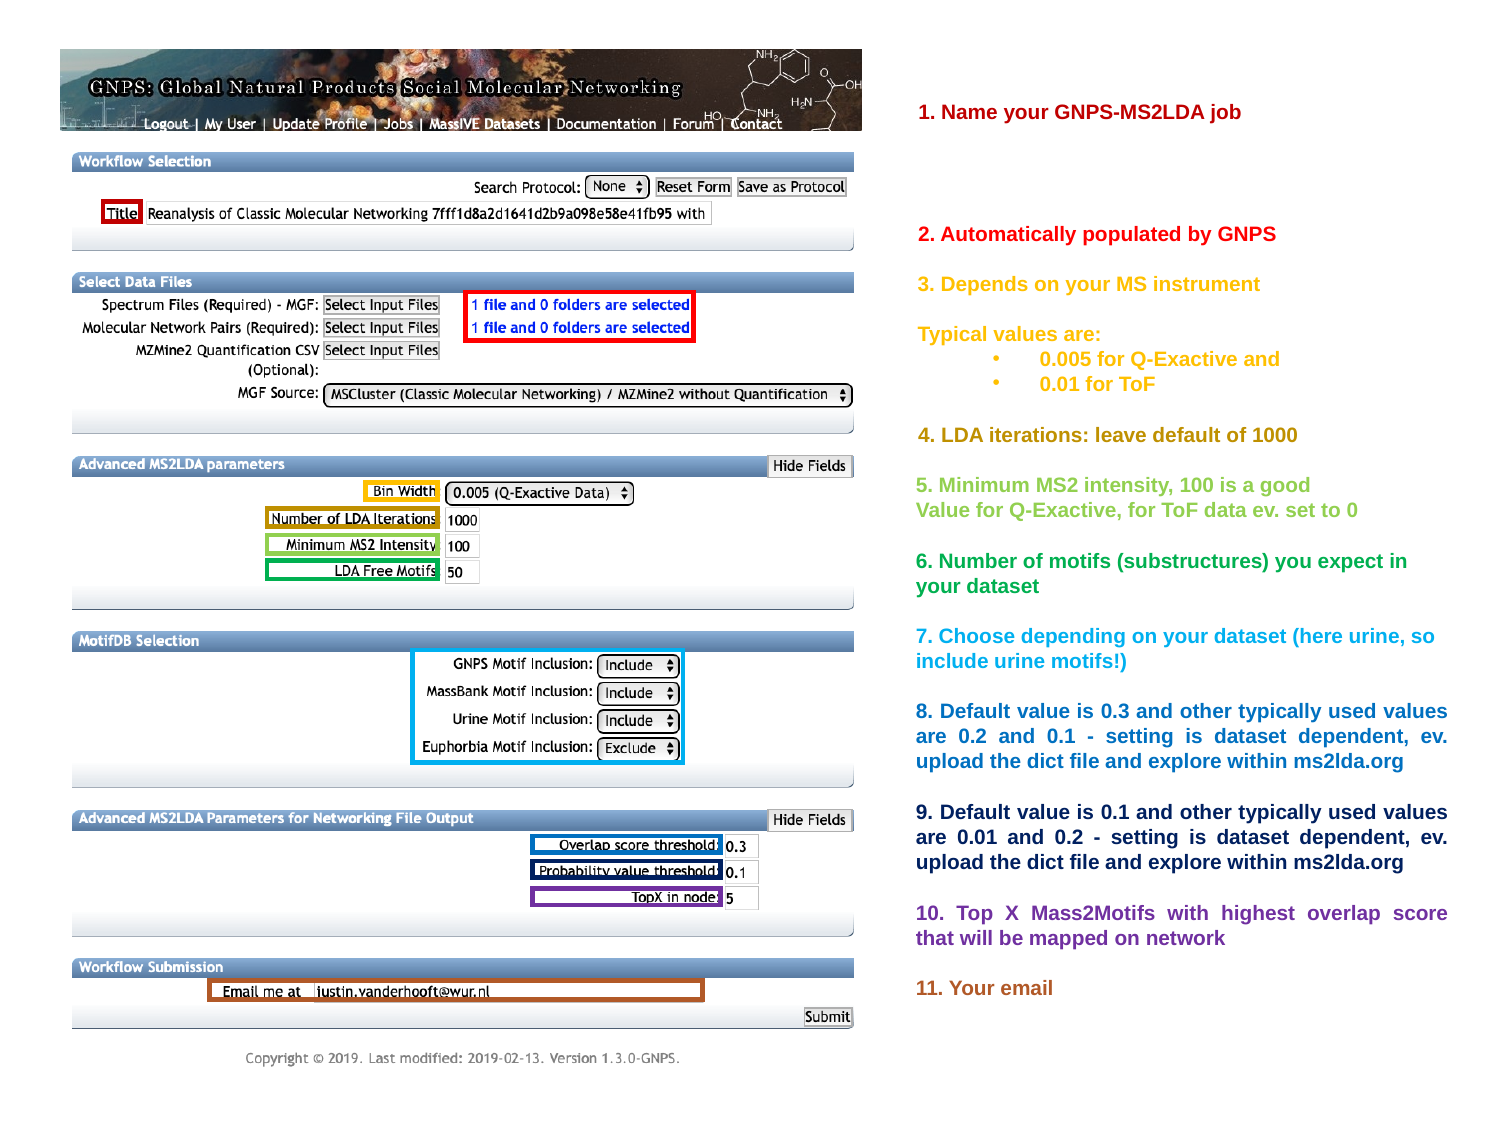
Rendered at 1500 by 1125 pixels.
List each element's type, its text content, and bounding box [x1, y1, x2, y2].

text_box 3. Depends on your MS instrument Typical values are: 0.005 for Q-Exactive and 0.01 for ToF [902, 263, 1302, 403]
text_box 2. Automatically populated by GNPS [903, 212, 1292, 253]
text_box 6. Number of motifs (substructures) you expect in your dataset [901, 539, 1463, 605]
text_box 8. Default value is 0.3 and other typically used values are 0.2 and 0.1 - setting is dataset dependent, ev. upload the dict file and explore within ms2lda.org [901, 690, 1463, 781]
text_box 9. Default value is 0.1 and other typically used values are 0.01 and 0.2 - setting is dataset dependent, ev. upload the dict file and explore within ms2lda.org [901, 791, 1463, 882]
text_box 7. Choose depending on your dataset (here urine, so include urine motifs!) [901, 615, 1463, 680]
text_box 5. Minimum MS2 intensity, 100 is a good Value for Q-Exactive, for ToF data ev. set to 0 [901, 464, 1463, 530]
text_box 1. Name your GNPS-MS2LDA job [903, 91, 1257, 131]
picture [54, 49, 862, 1076]
text_box 4. LDA iterations: leave default of 1000 [903, 414, 1314, 454]
text_box 11. Your email [901, 967, 1463, 1008]
text_box 10. Top X Mass2Motifs with highest overlap score that will be mapped on network [901, 892, 1463, 957]
